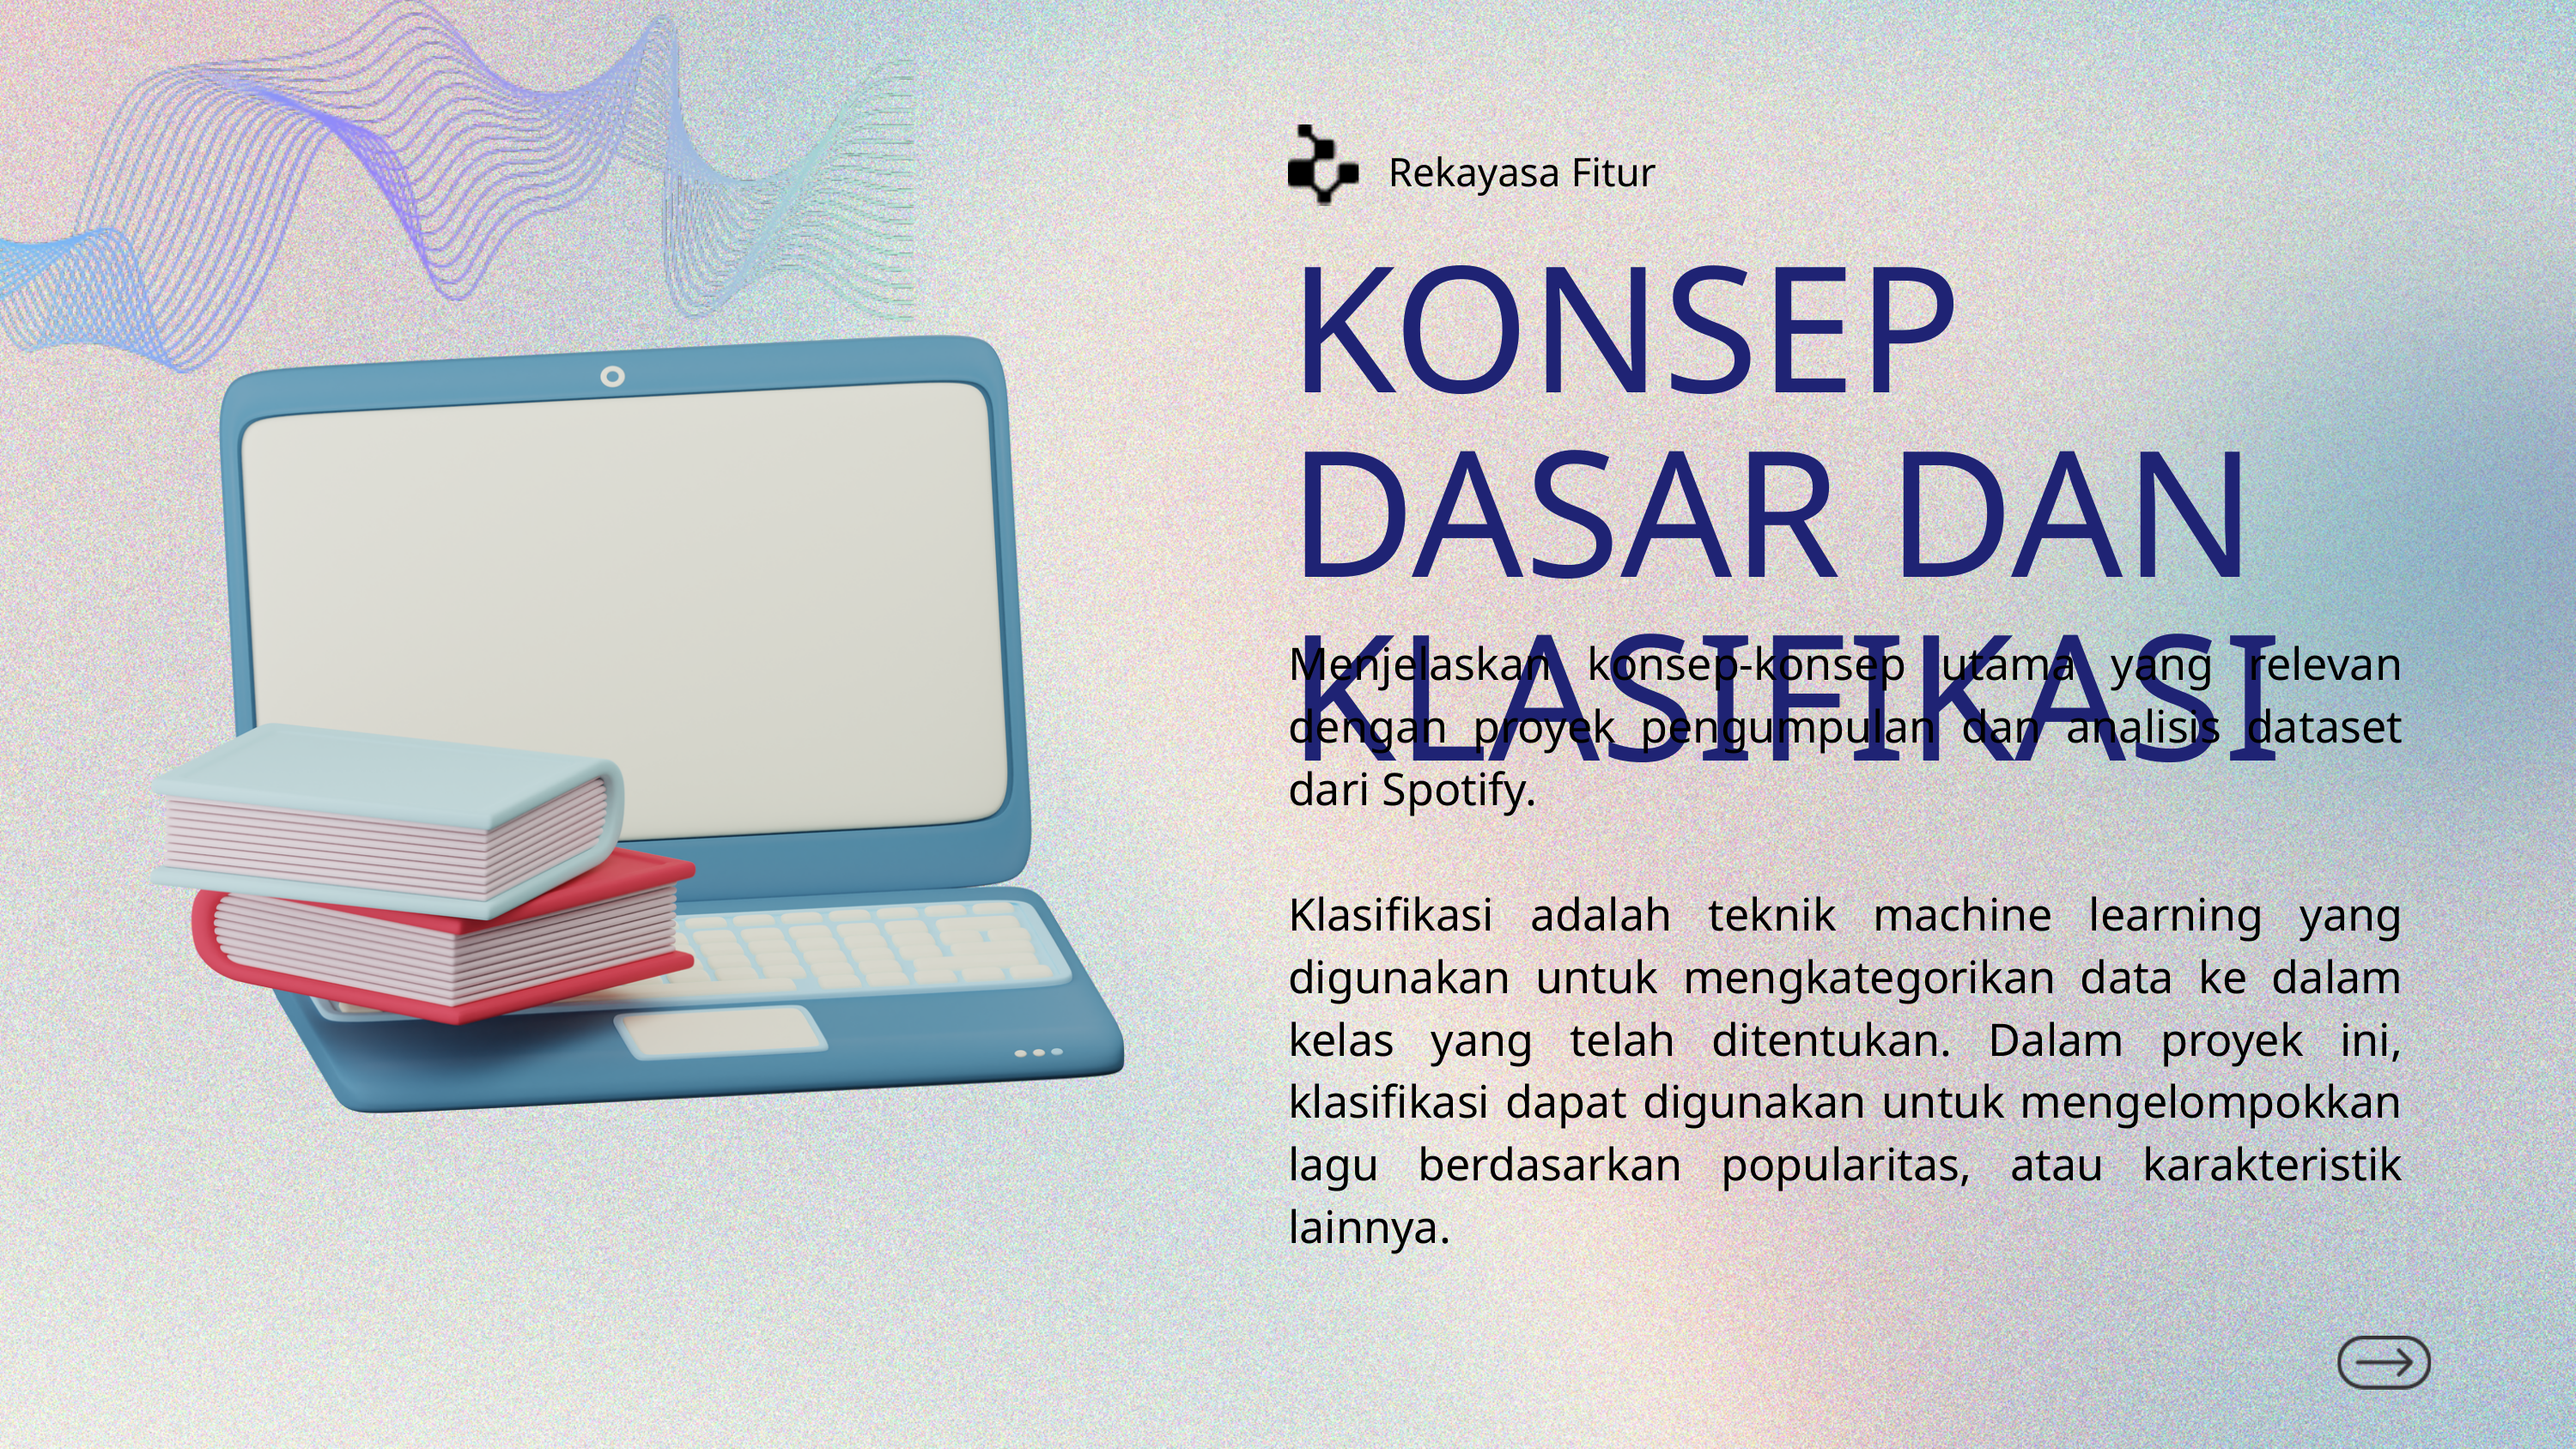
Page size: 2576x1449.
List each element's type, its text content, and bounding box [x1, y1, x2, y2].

text_box Menjelaskan konsep-konsep utama yang relevan dengan proyek pengumpulan dan analisis dataset dari Spotify. Klasifikasi adalah teknik machine learning yang digunakan untuk mengkategorikan data ke dalam kelas yang telah ditentukan. Dalam proyek ini, klasifikasi dapat digunakan untuk mengelompokkan lagu berdasarkan popularitas, atau karakteristik lainnya. [1288, 627, 2404, 1253]
text_box [0, 0, 2576, 1449]
text_box [2337, 1336, 2432, 1390]
text_box [1755, 0, 2576, 1161]
text_box [0, 0, 914, 373]
text_box Rekayasa Fitur [1388, 139, 1779, 195]
text_box KONSEP DASAR DAN KLASIFIKASI [1288, 244, 2404, 627]
text_box [1287, 124, 1359, 206]
text_box [149, 335, 1125, 1113]
